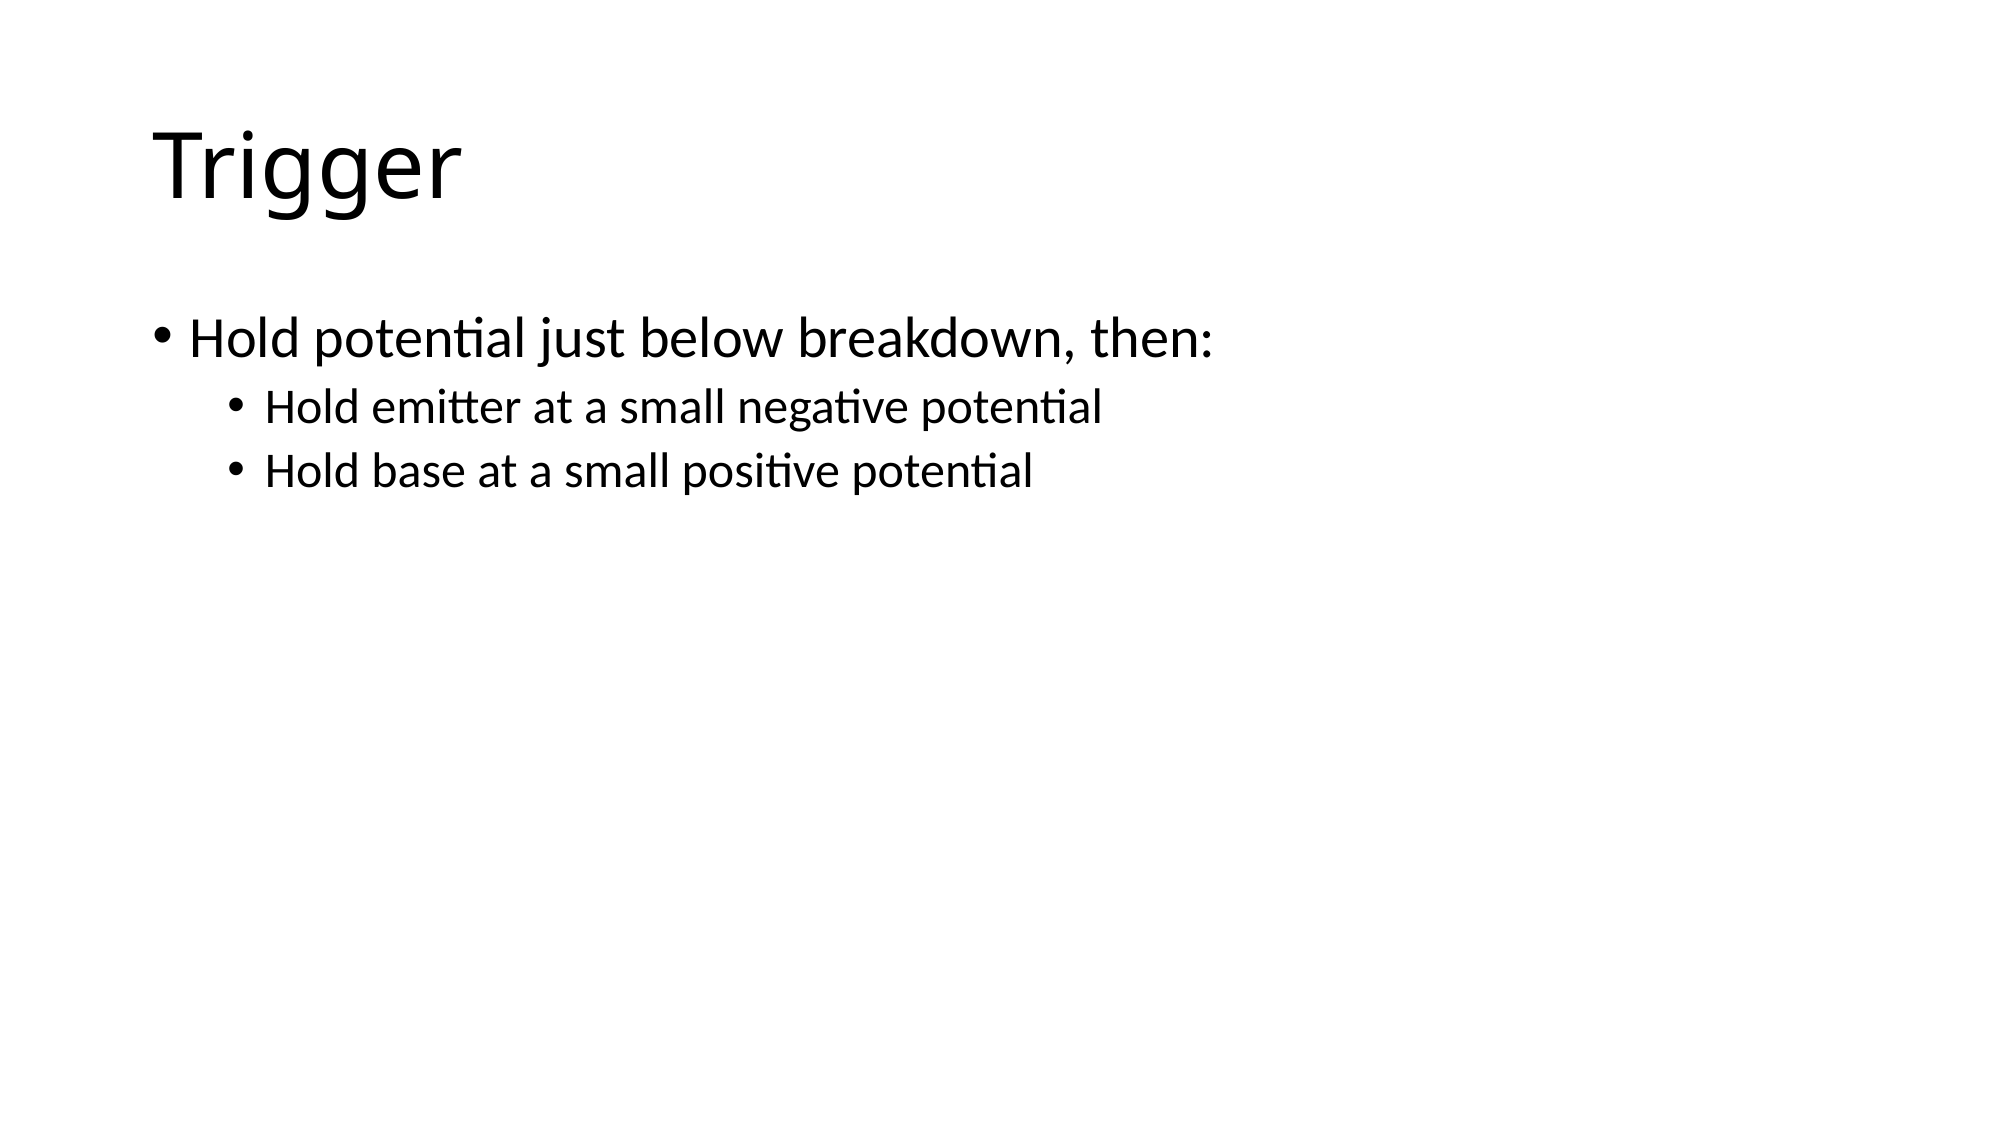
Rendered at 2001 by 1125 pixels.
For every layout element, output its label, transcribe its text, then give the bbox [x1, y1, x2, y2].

title Trigger [137, 59, 1863, 278]
list Hold potential just below breakdown, then: Hold emitter at a small negative potential Hold base at a small positive potential [137, 299, 1863, 1014]
